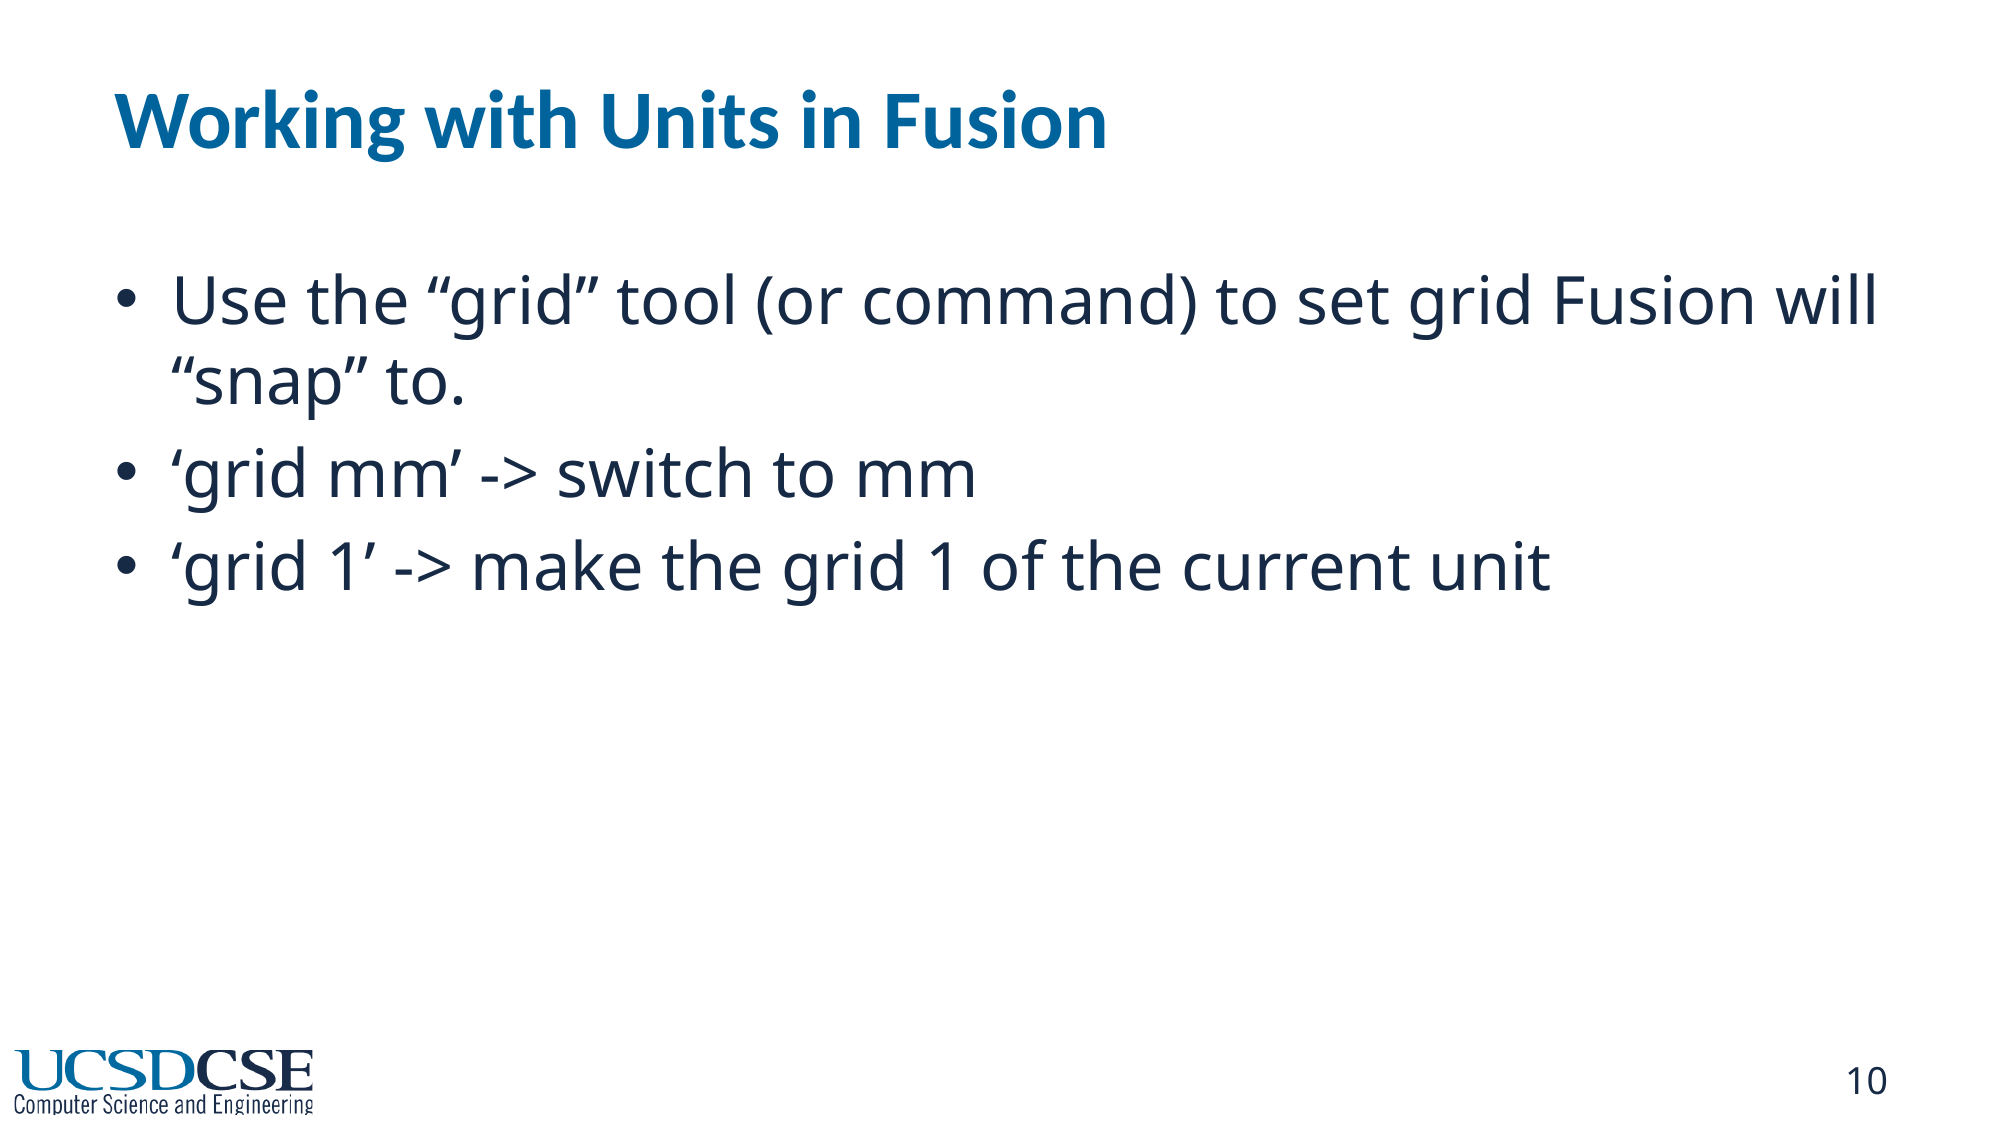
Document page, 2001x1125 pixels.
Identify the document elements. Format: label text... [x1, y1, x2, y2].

title Working with Units in Fusion [99, 9, 1900, 222]
list Use the “grid” tool (or command) to set grid Fusion will “snap” to. ‘grid mm’ -> switch to mm ‘grid 1’ -> make the grid 1 of the current unit [99, 249, 1900, 1005]
